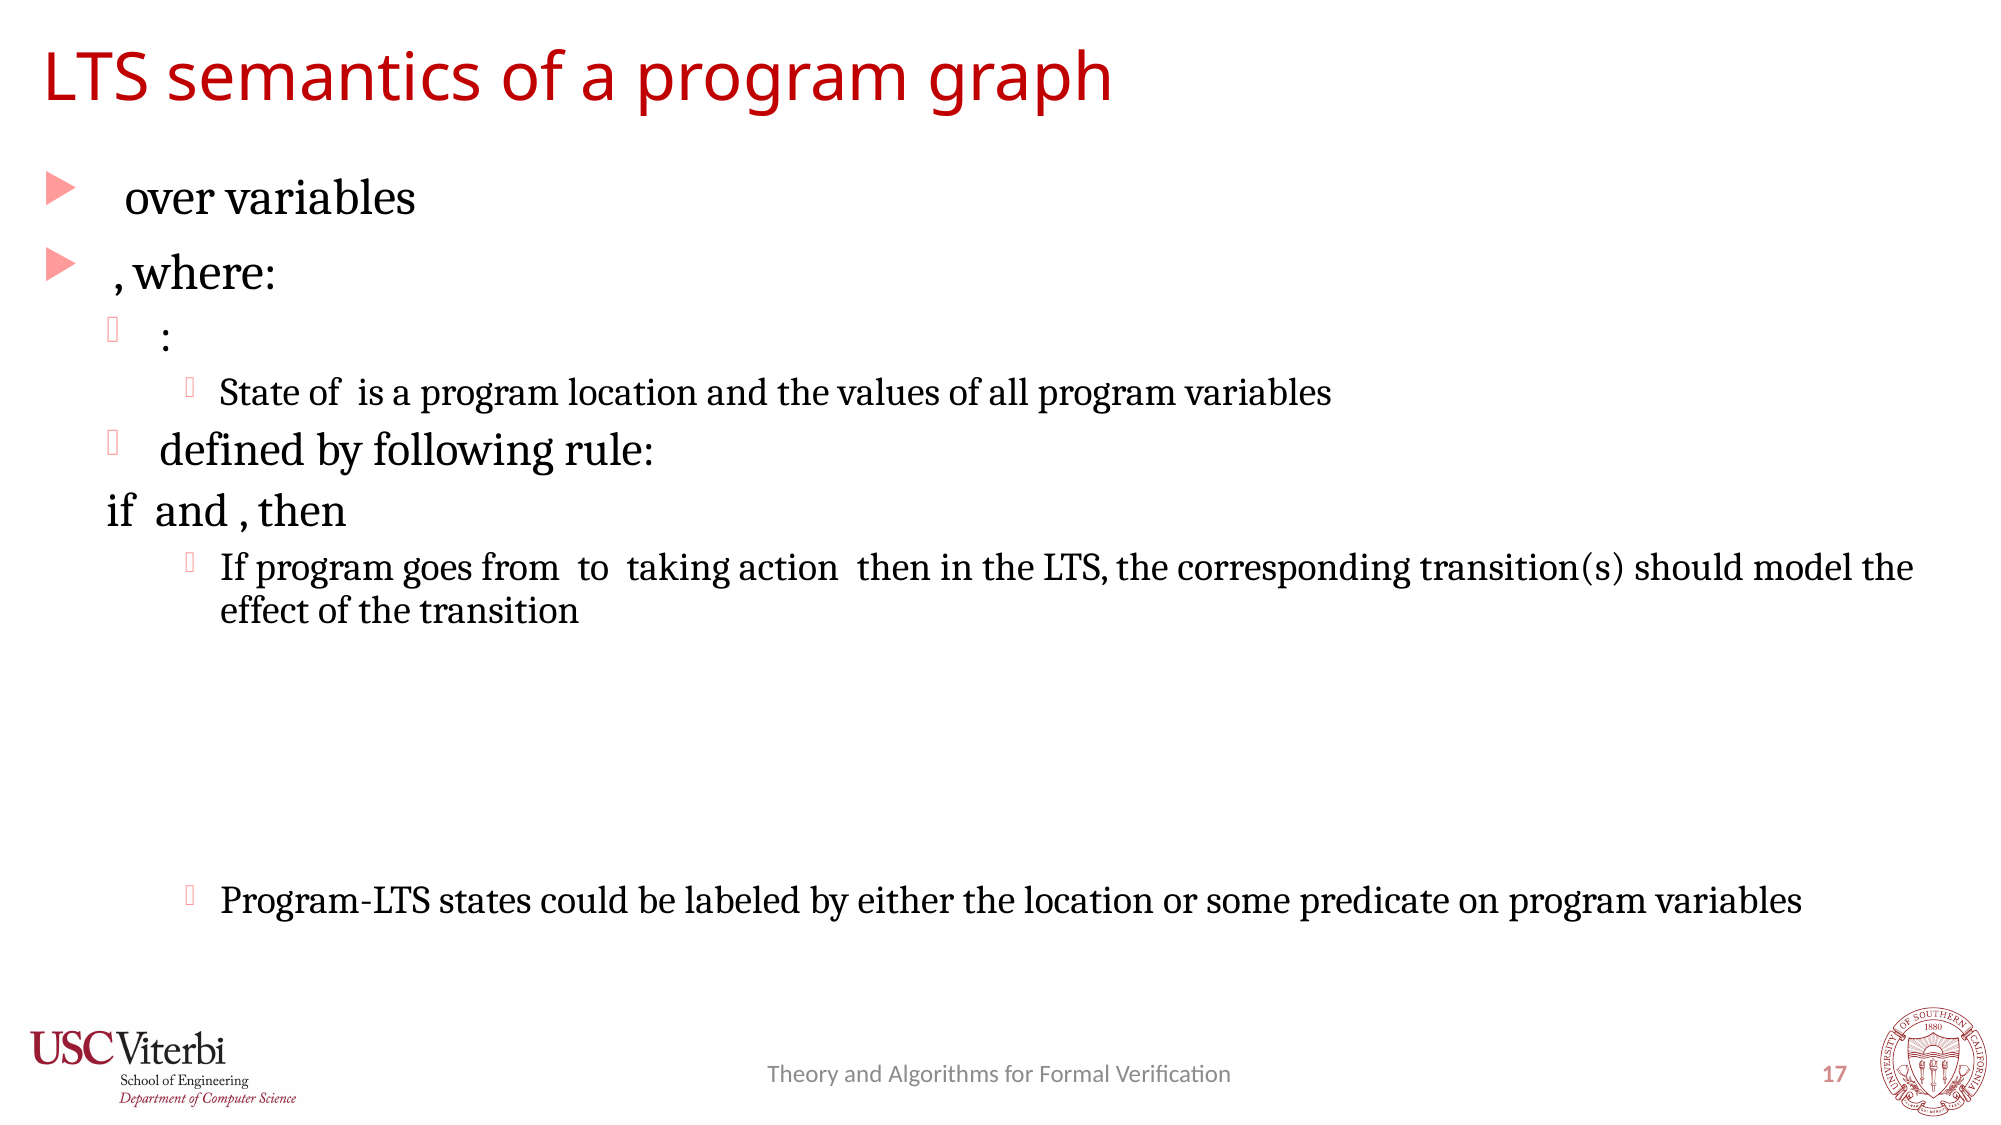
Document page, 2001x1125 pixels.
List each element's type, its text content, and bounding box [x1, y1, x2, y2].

picture [1879, 1002, 1988, 1119]
picture [12, 1014, 316, 1119]
footer Theory and Algorithms for Formal Verification [662, 1042, 1338, 1103]
title LTS semantics of a program graph [27, 18, 1819, 141]
slide_number 17 [1684, 1042, 1863, 1103]
